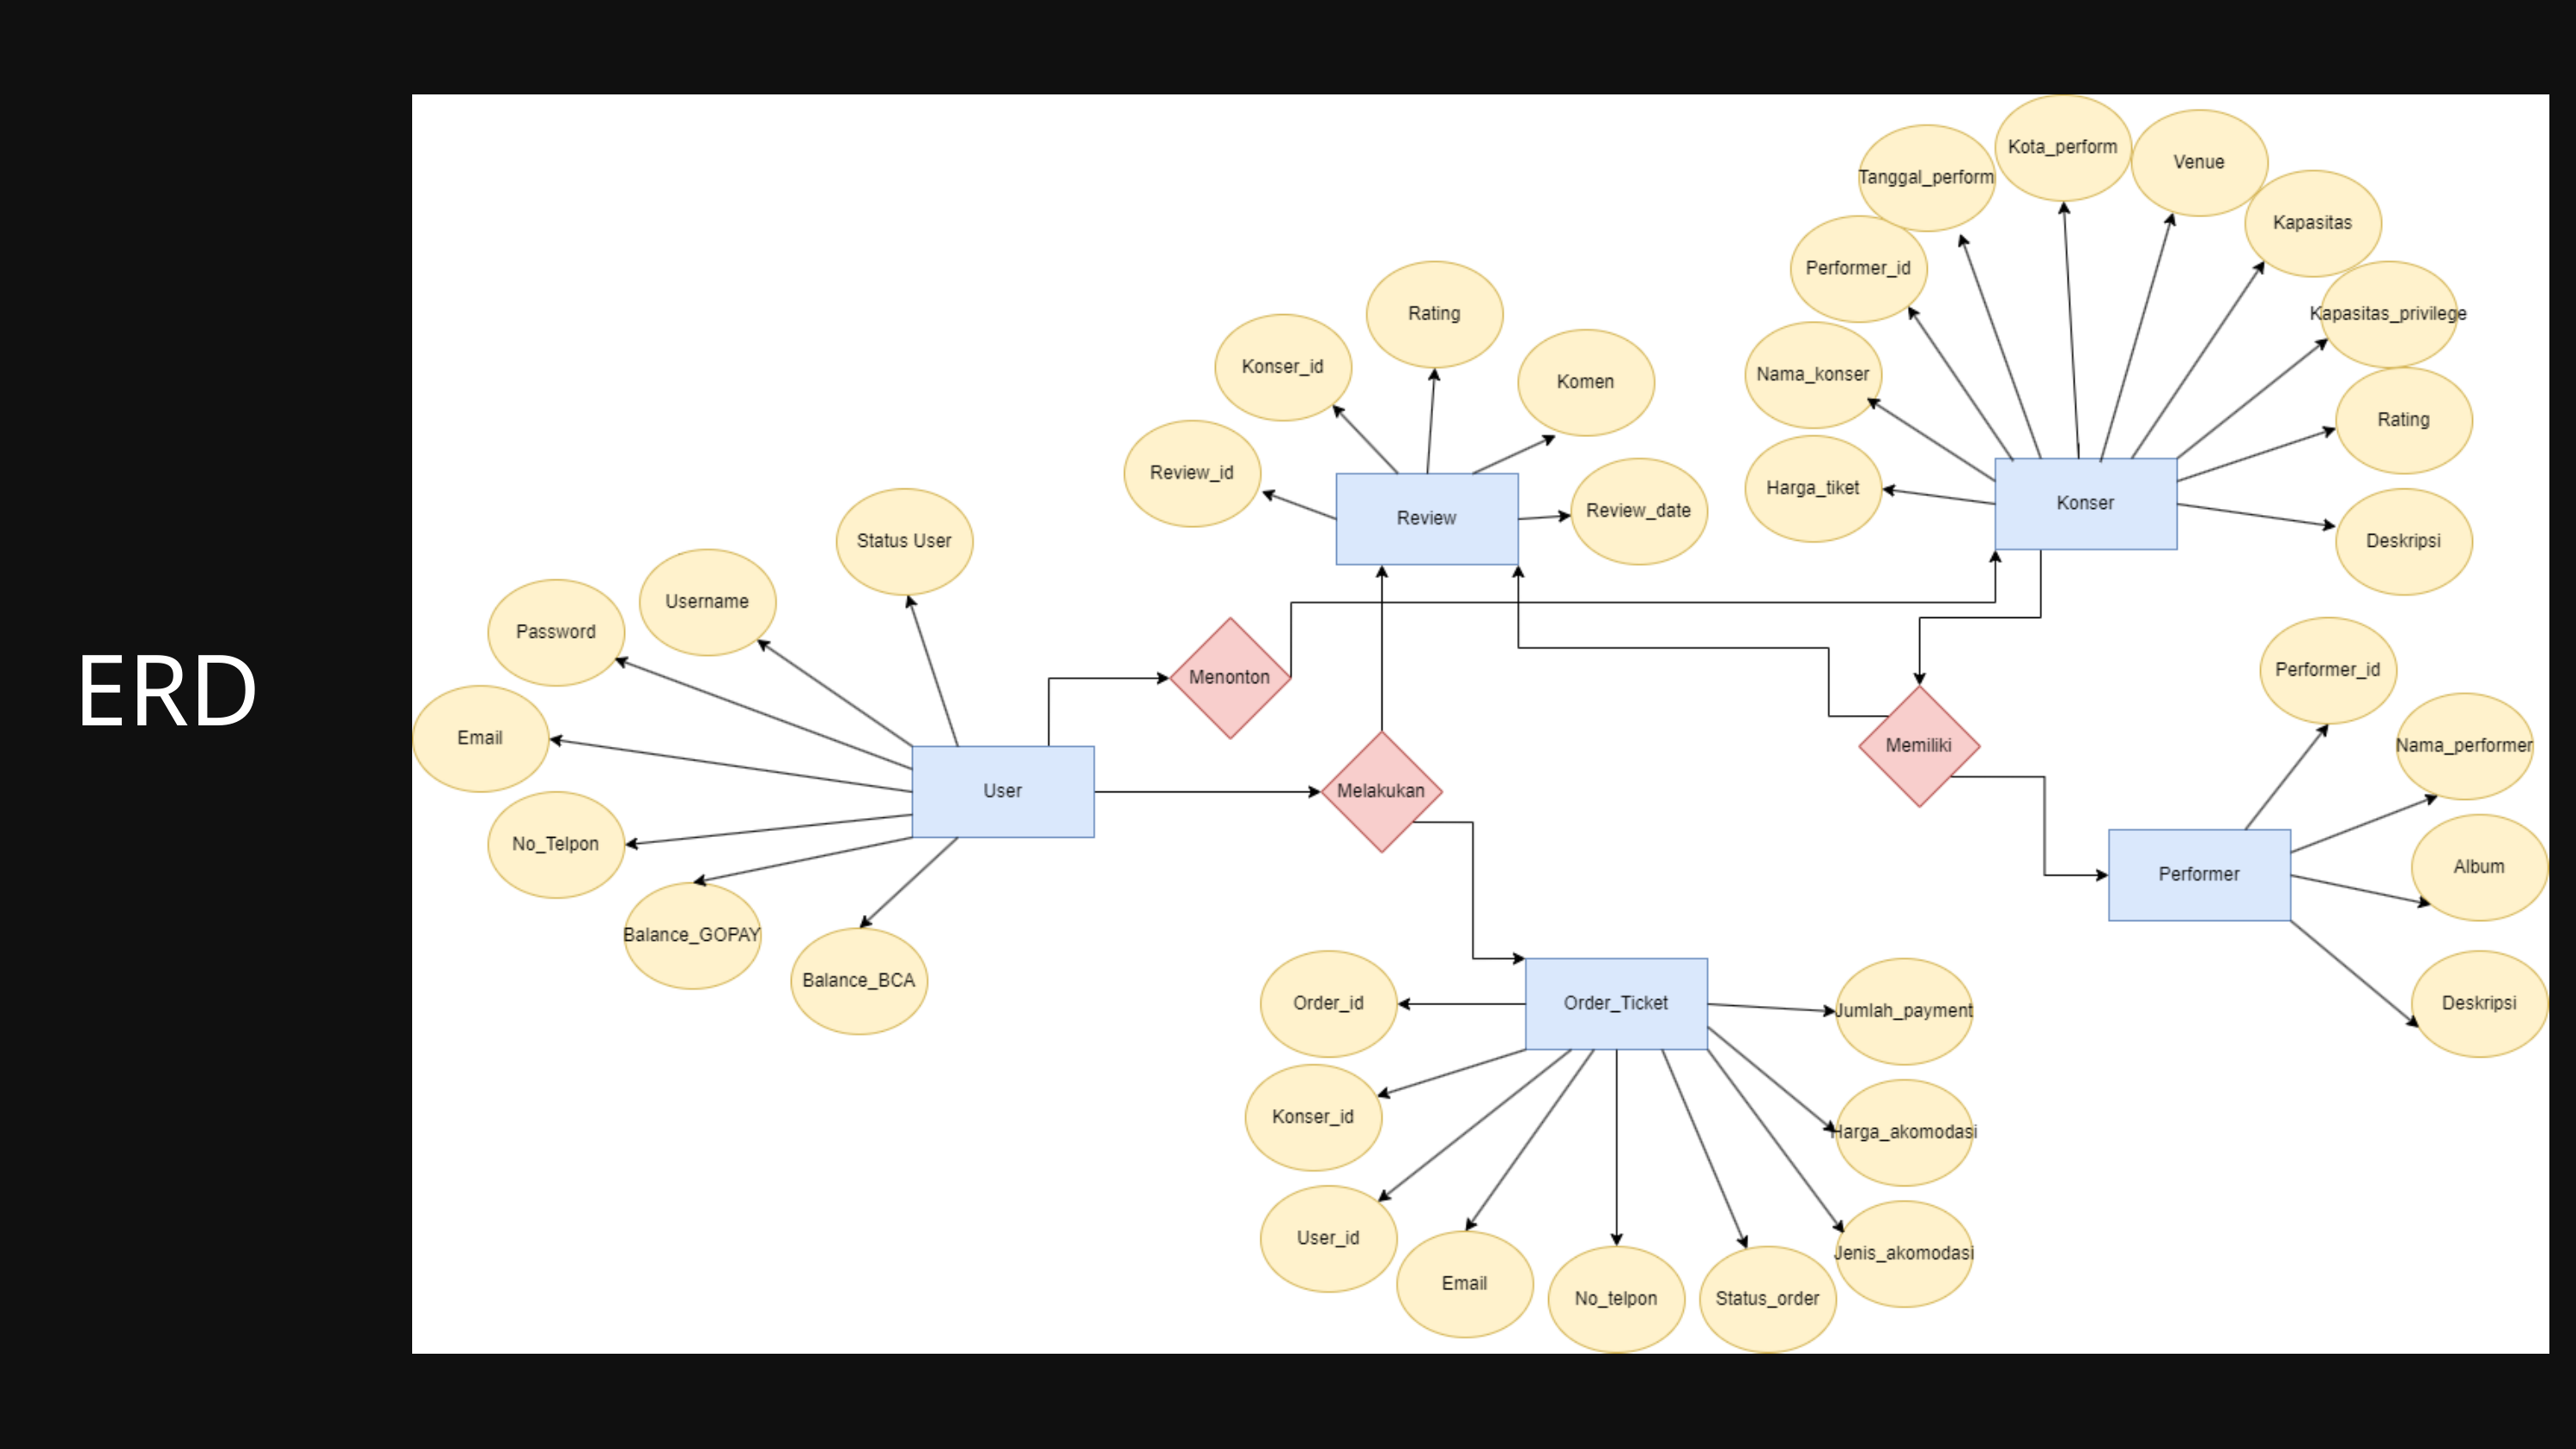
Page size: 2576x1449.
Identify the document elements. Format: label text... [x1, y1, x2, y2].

text_box [412, 94, 2549, 1354]
text_box ERD [73, 637, 1043, 746]
